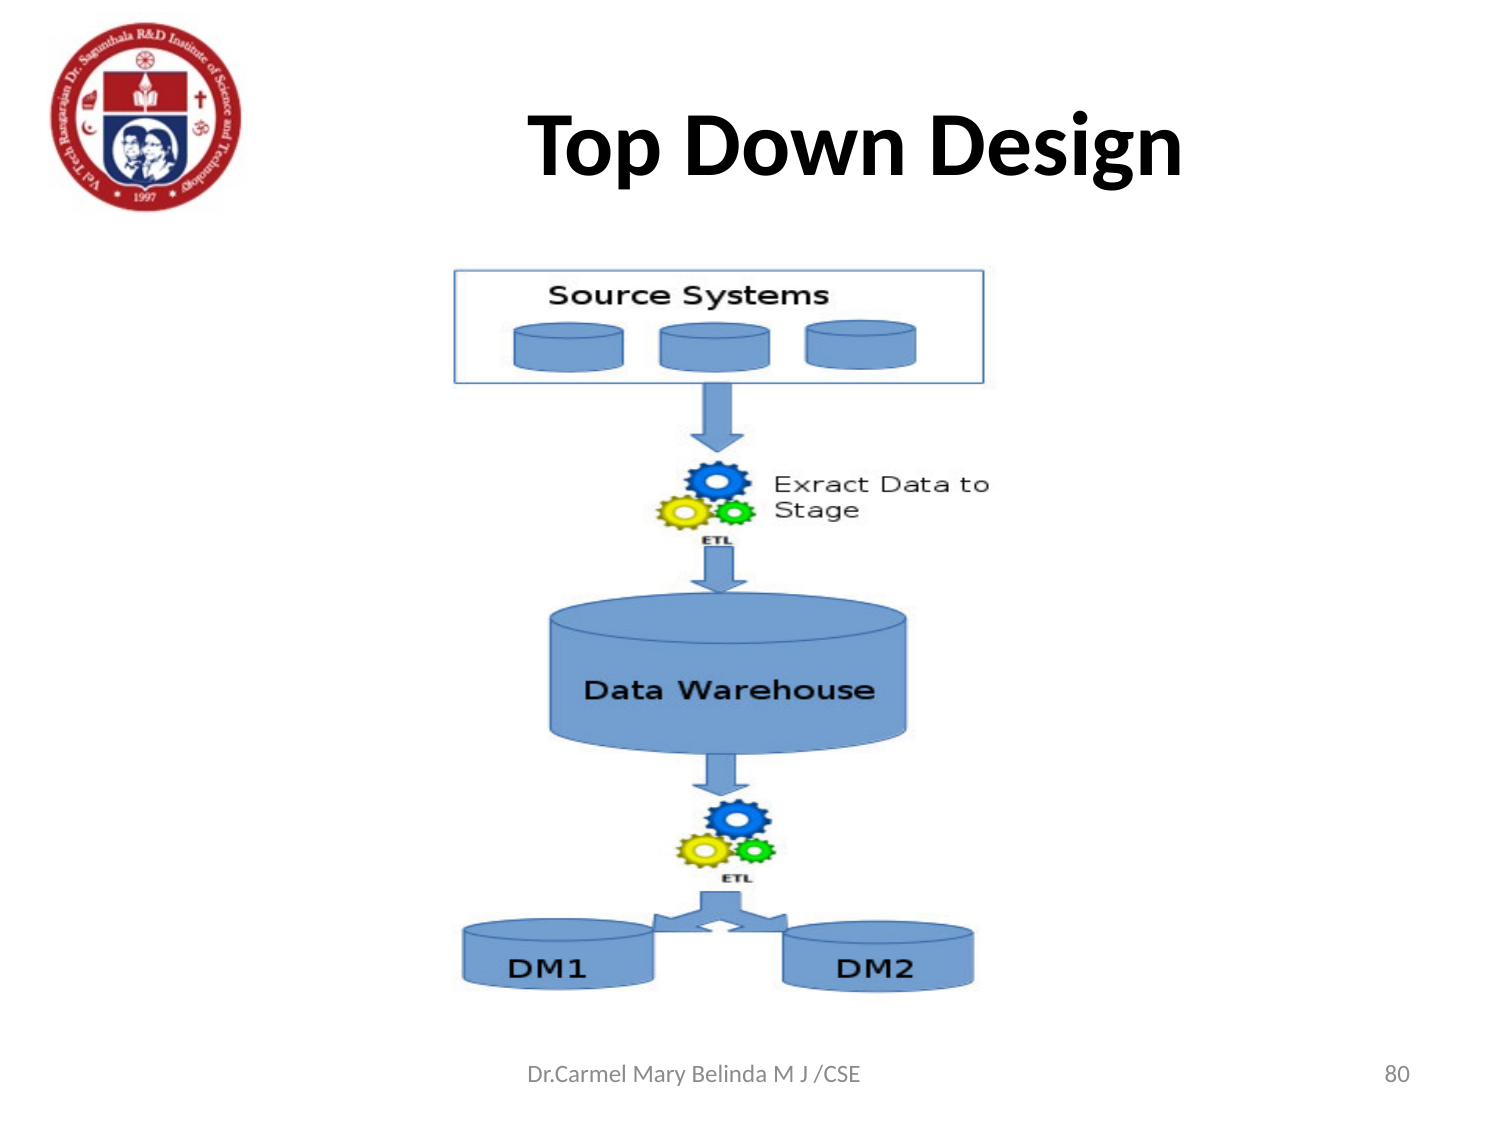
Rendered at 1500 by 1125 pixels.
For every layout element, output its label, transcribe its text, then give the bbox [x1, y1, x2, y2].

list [412, 262, 1026, 1006]
slide_number 80 [1074, 1042, 1425, 1103]
footer Dr.Carmel Mary Belinda M J /CSE [512, 1042, 988, 1103]
picture [47, 12, 250, 220]
title Top Down Design [287, 45, 1425, 233]
